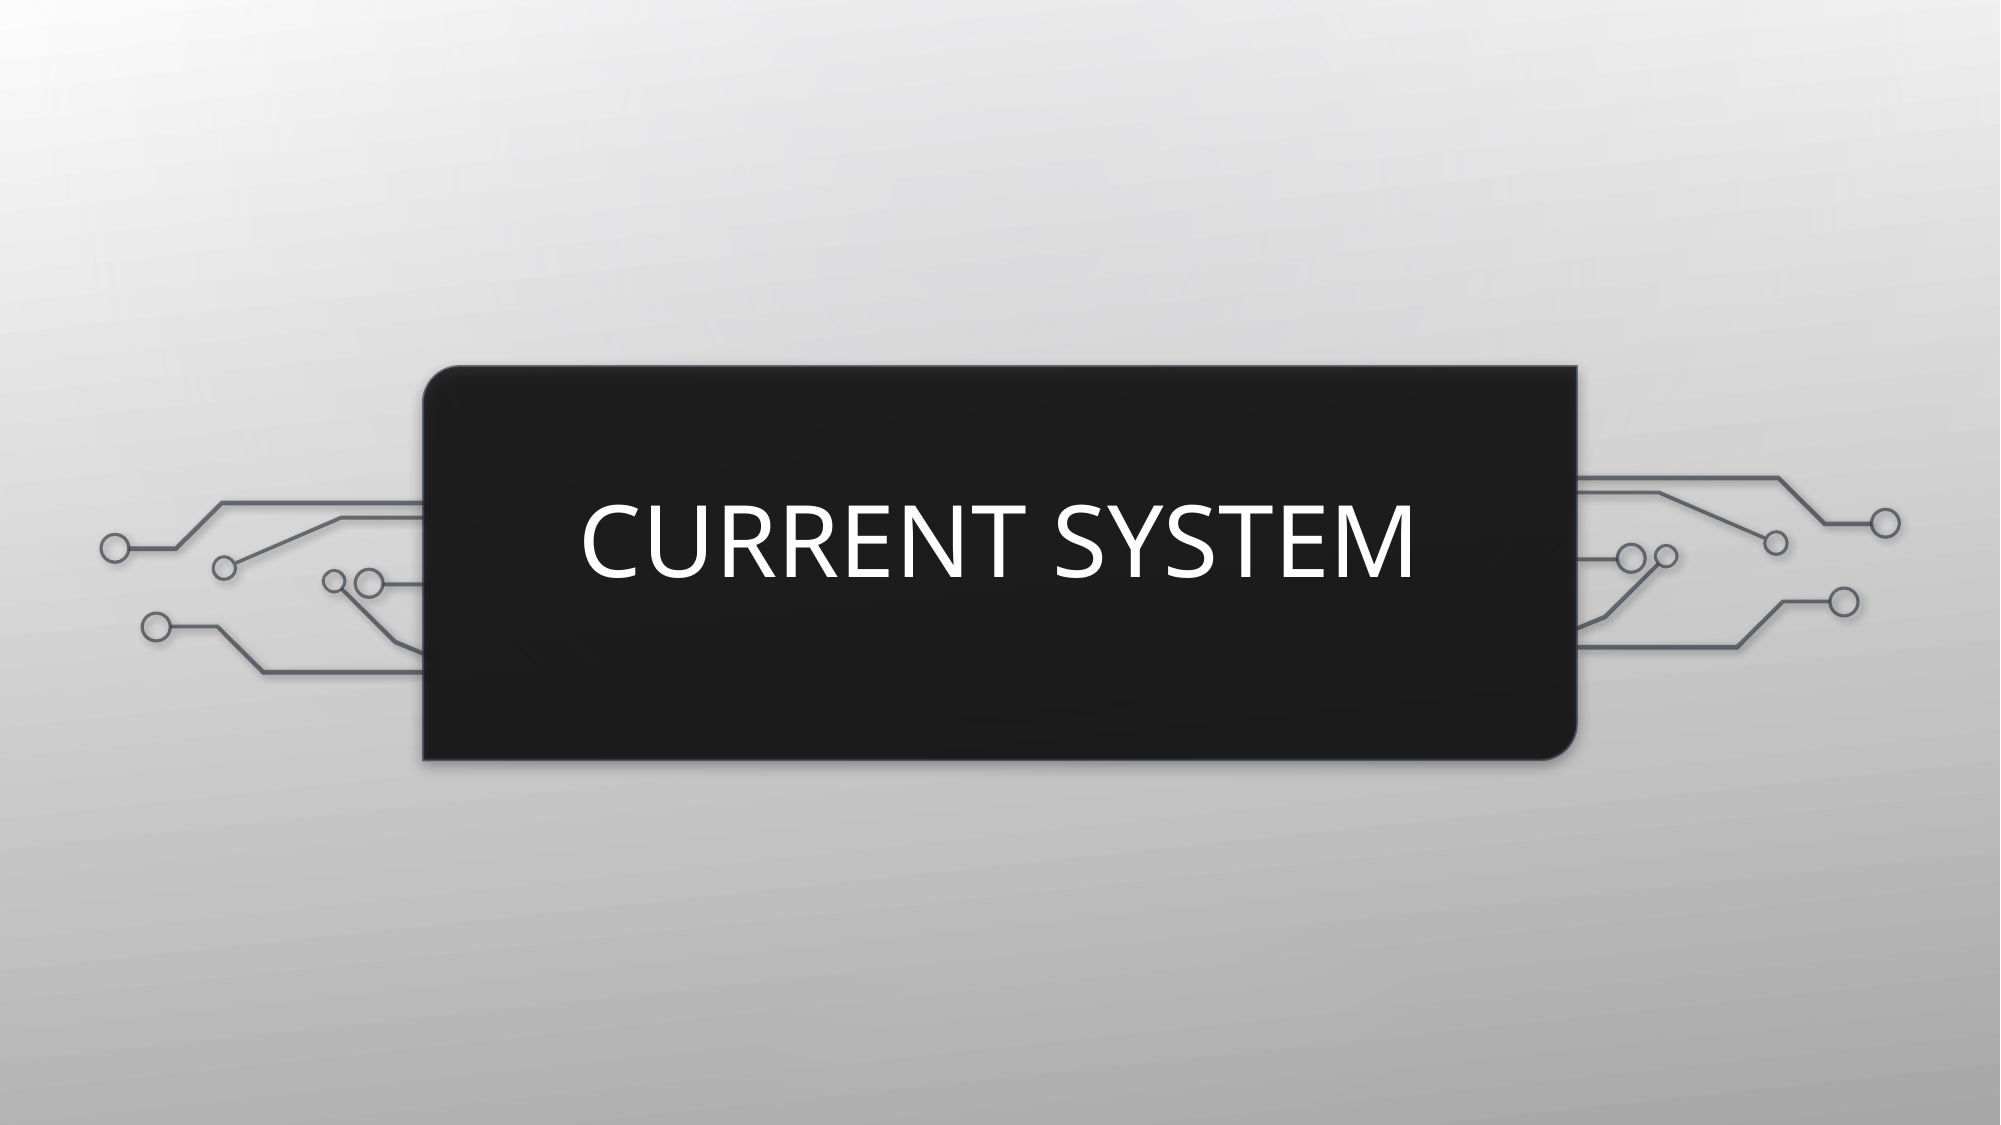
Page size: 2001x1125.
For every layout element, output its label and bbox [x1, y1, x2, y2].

text_box [0, 0, 2000, 1125]
text_box [99, 475, 1902, 675]
